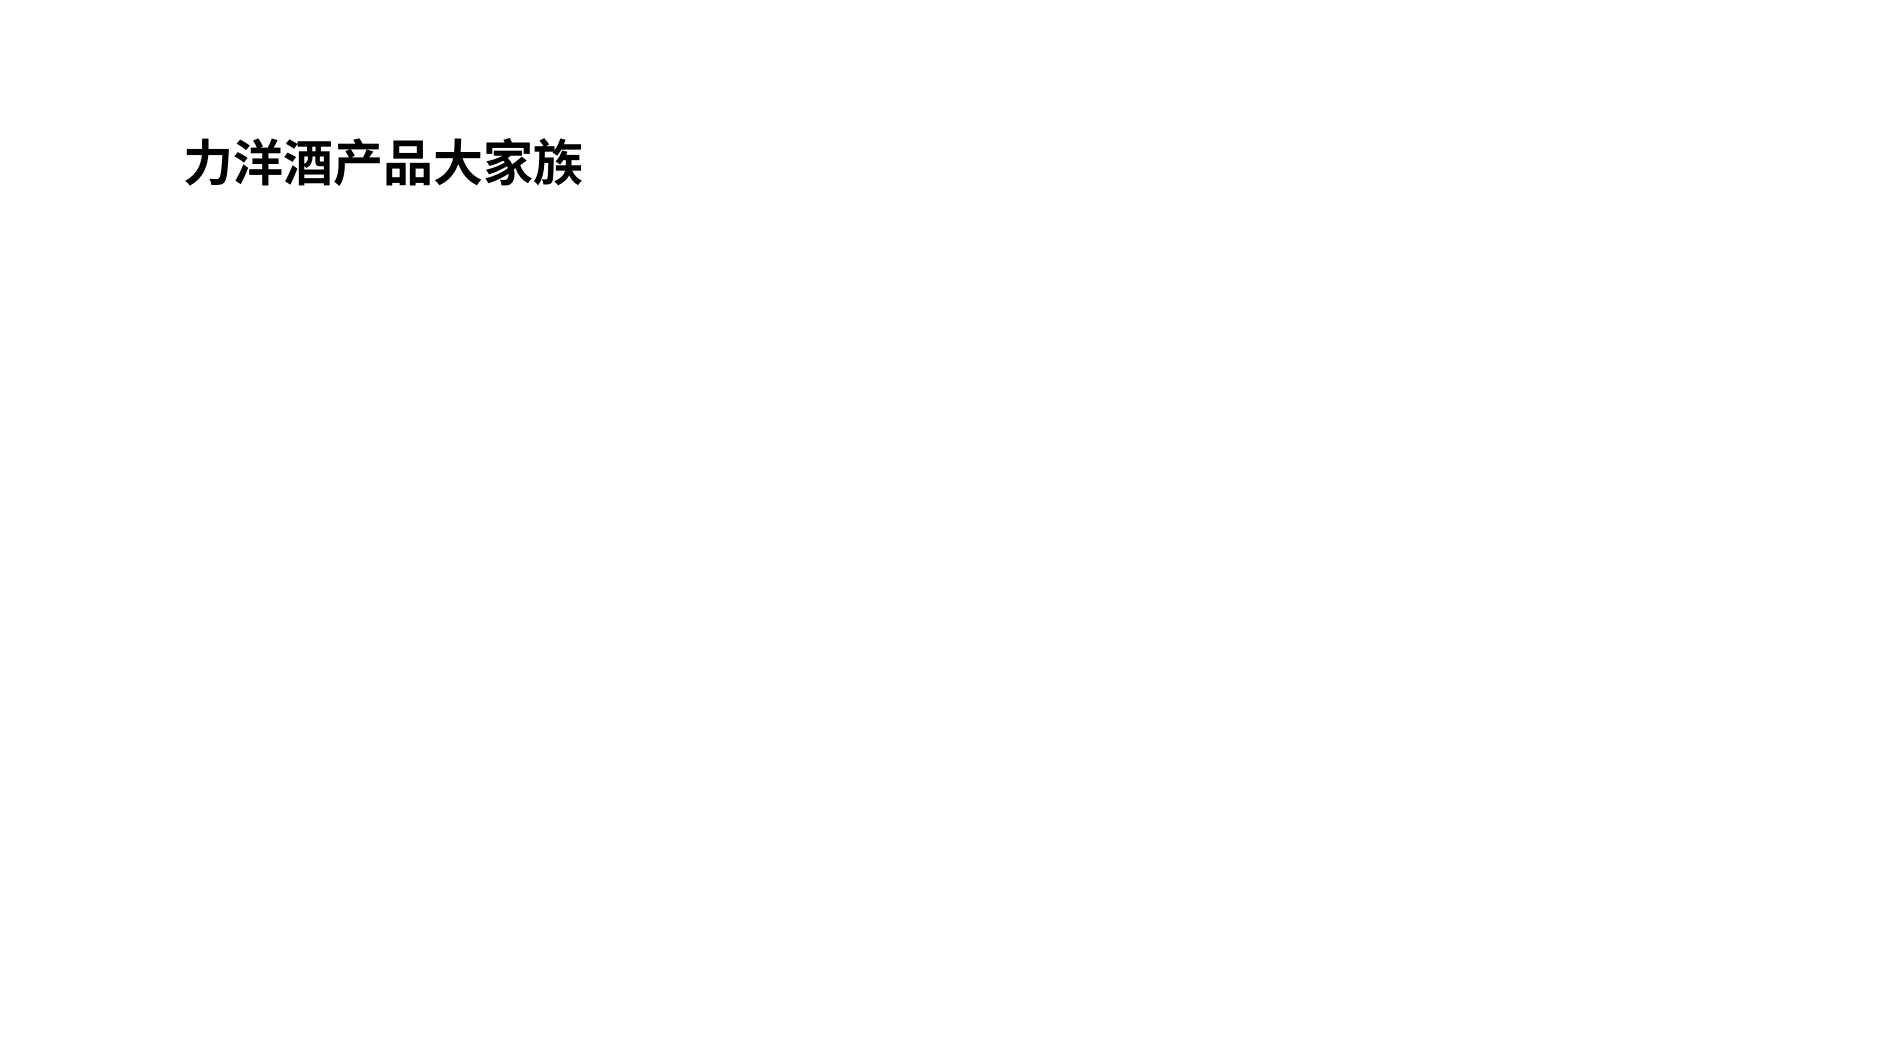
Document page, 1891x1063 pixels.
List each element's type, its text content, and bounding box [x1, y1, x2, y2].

text_box 力洋酒产品大家族 [168, 106, 599, 199]
